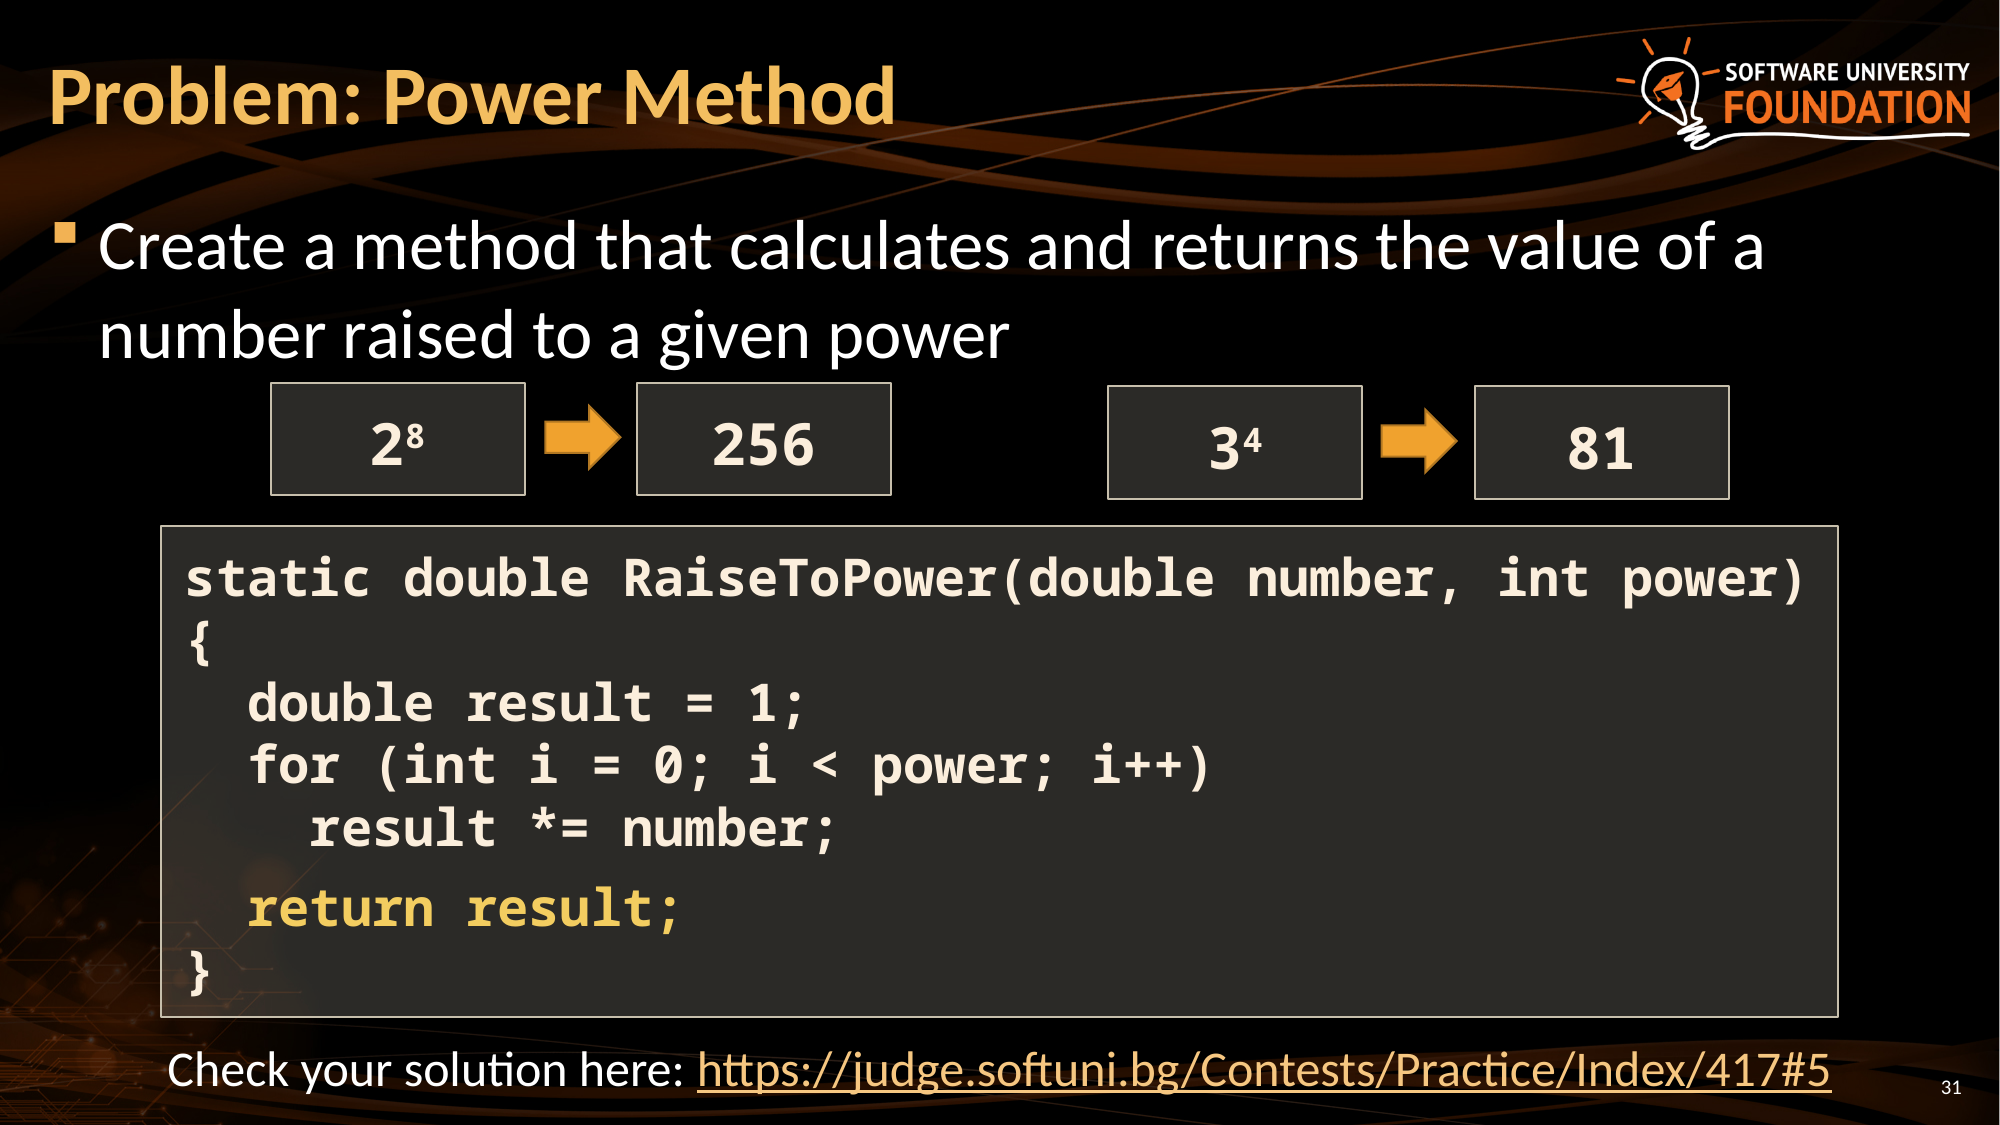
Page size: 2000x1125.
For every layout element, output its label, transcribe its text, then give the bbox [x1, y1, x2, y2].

slide_number 31 [1898, 1070, 1968, 1103]
title Problem: Power Method [30, 6, 1602, 189]
text_box [544, 403, 622, 472]
picture [0, 0, 2000, 1125]
text_box Check your solution here: https://judge.softuni.bg/Contests/Practice/Index/417#5 [102, 1029, 1898, 1105]
text_box 34 [1108, 386, 1363, 499]
text_box 256 [637, 382, 892, 496]
text_box static double RaiseToPower(double number, int power) { double result = 1; for (int i = 0; i < power; i++) result *= number; return result; } [161, 526, 1839, 1017]
text_box 28 [270, 382, 525, 496]
list Create a method that calculates and returns the value of a number raised to a given power [31, 188, 1968, 1103]
text_box [1380, 407, 1459, 475]
text_box 81 [1474, 386, 1729, 499]
